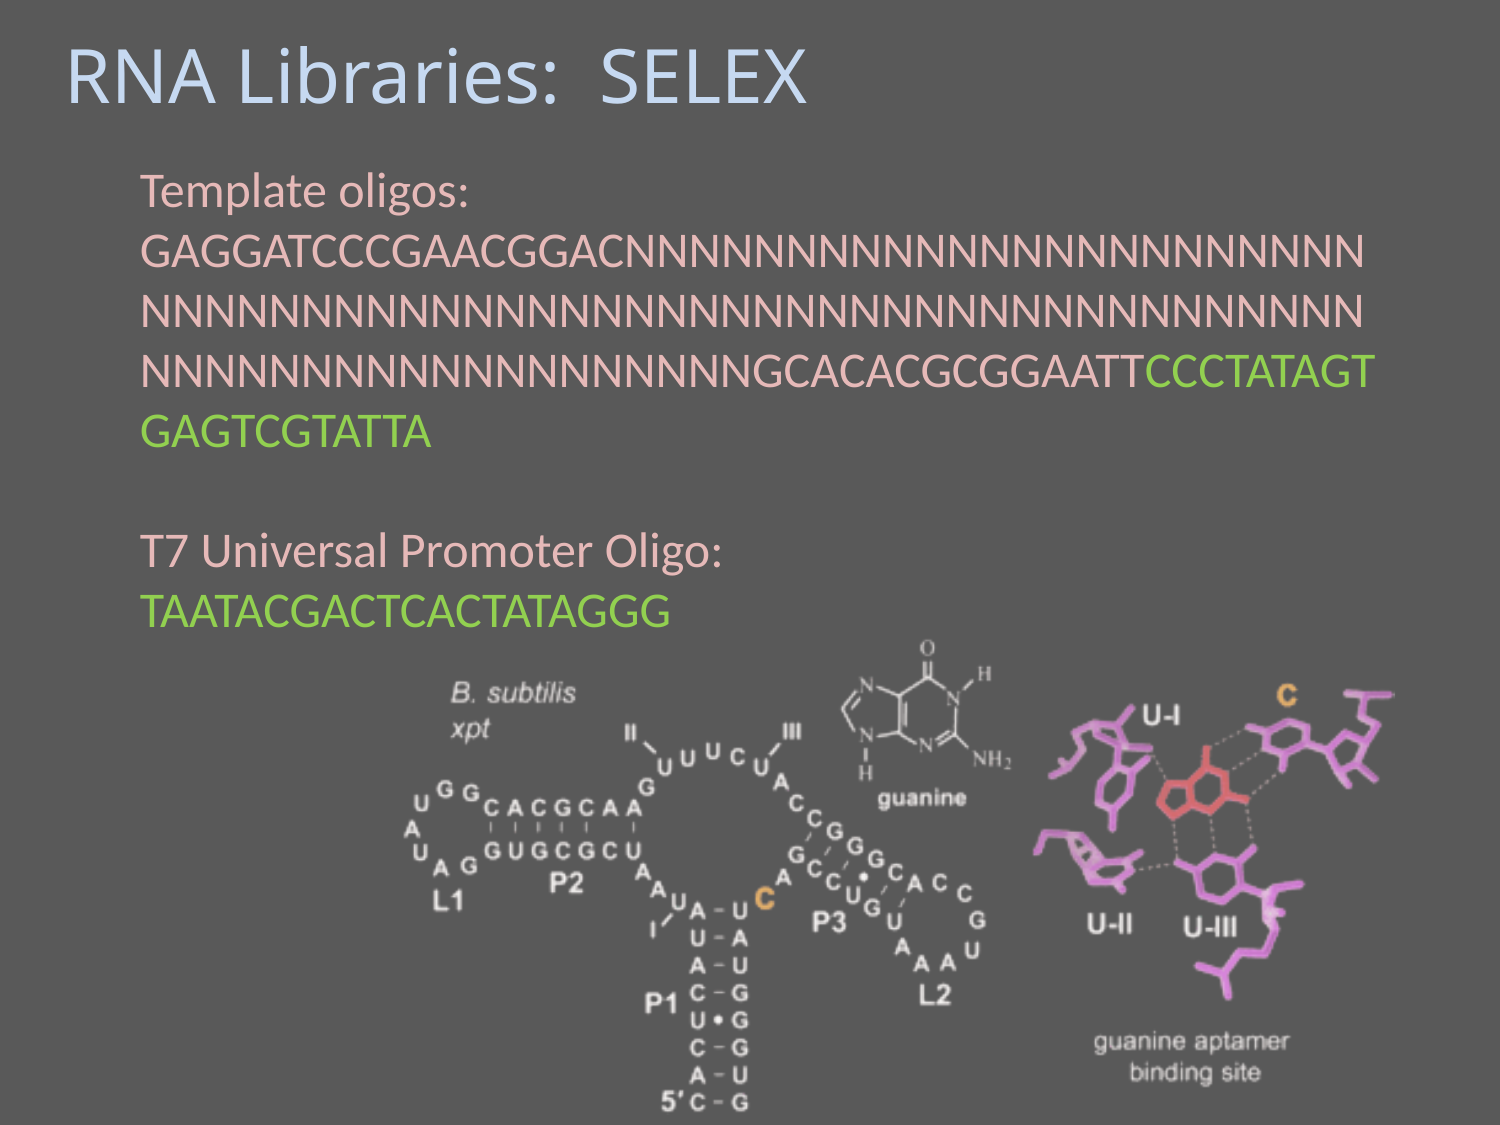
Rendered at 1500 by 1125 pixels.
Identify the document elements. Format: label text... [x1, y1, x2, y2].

text_box RNA Libraries: SELEX [49, 75, 1463, 127]
text_box Template oligos: GAGGATCCCGAACGGACNNNNNNNNNNNNNNNNNNNNNNNNNNNNNNNNNNNNNNNNNNNNNNNNNNNNNNNNNNNNNNNNNNNNNNNNNNNNNNNNGCACACGCGGAATTCCCTATAGTGAGTCGTATTA T7 Universal Promoter Oligo: TAATACGACTCACTATAGGG [124, 149, 1400, 645]
text_box [0, 0, 1500, 75]
picture [387, 635, 1401, 1125]
